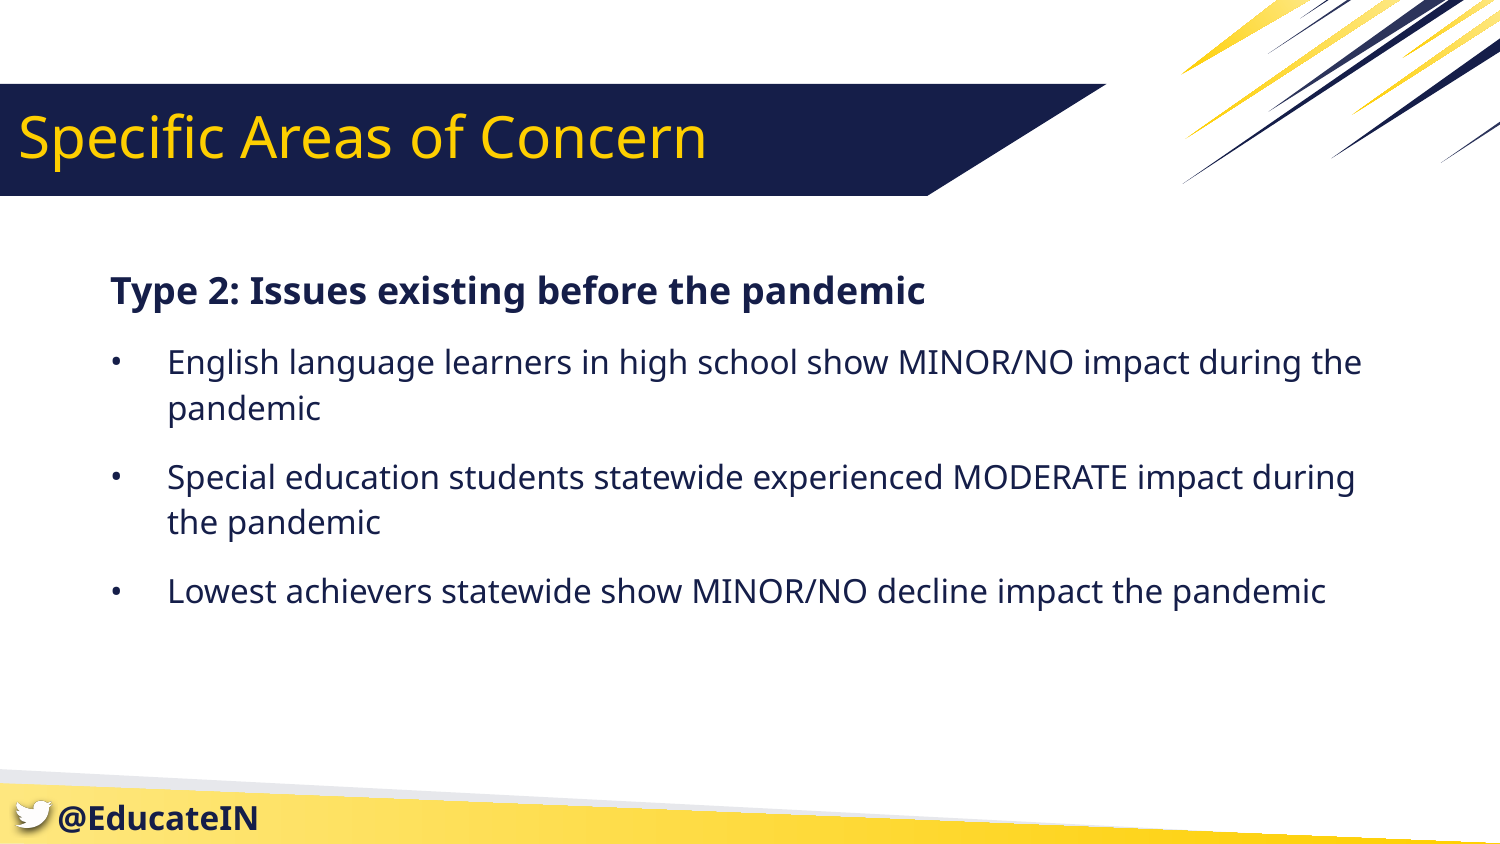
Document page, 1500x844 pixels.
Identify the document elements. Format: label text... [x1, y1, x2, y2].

title Specific Areas of Concern [18, 83, 976, 196]
picture [9, 795, 58, 838]
list Type 2: Issues existing before the pandemic English language learners in high school show MINOR/NO impact during the pandemic Special education students statewide experienced MODERATE impact during the pandemic Lowest achievers statewide show MINOR/NO decline impact the pandemic [80, 249, 1419, 844]
